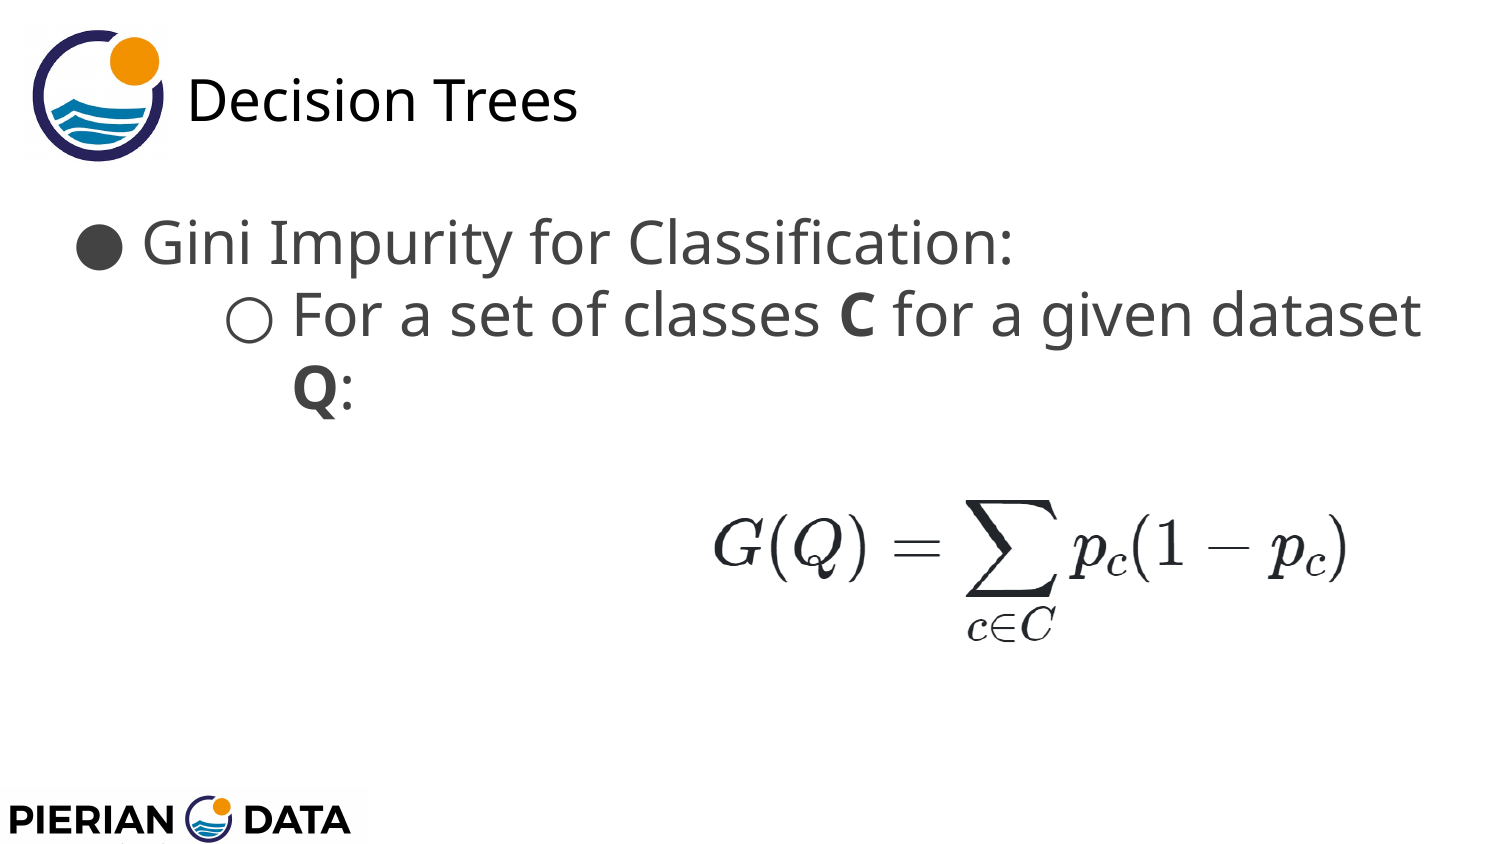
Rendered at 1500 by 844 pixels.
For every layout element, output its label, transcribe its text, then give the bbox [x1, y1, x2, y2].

picture [24, 24, 172, 167]
picture [0, 787, 368, 844]
picture [699, 467, 1366, 671]
title Decision Trees [176, 48, 1449, 143]
list Gini Impurity for Classification: For a set of classes C for a given dataset Q: [51, 189, 1476, 750]
